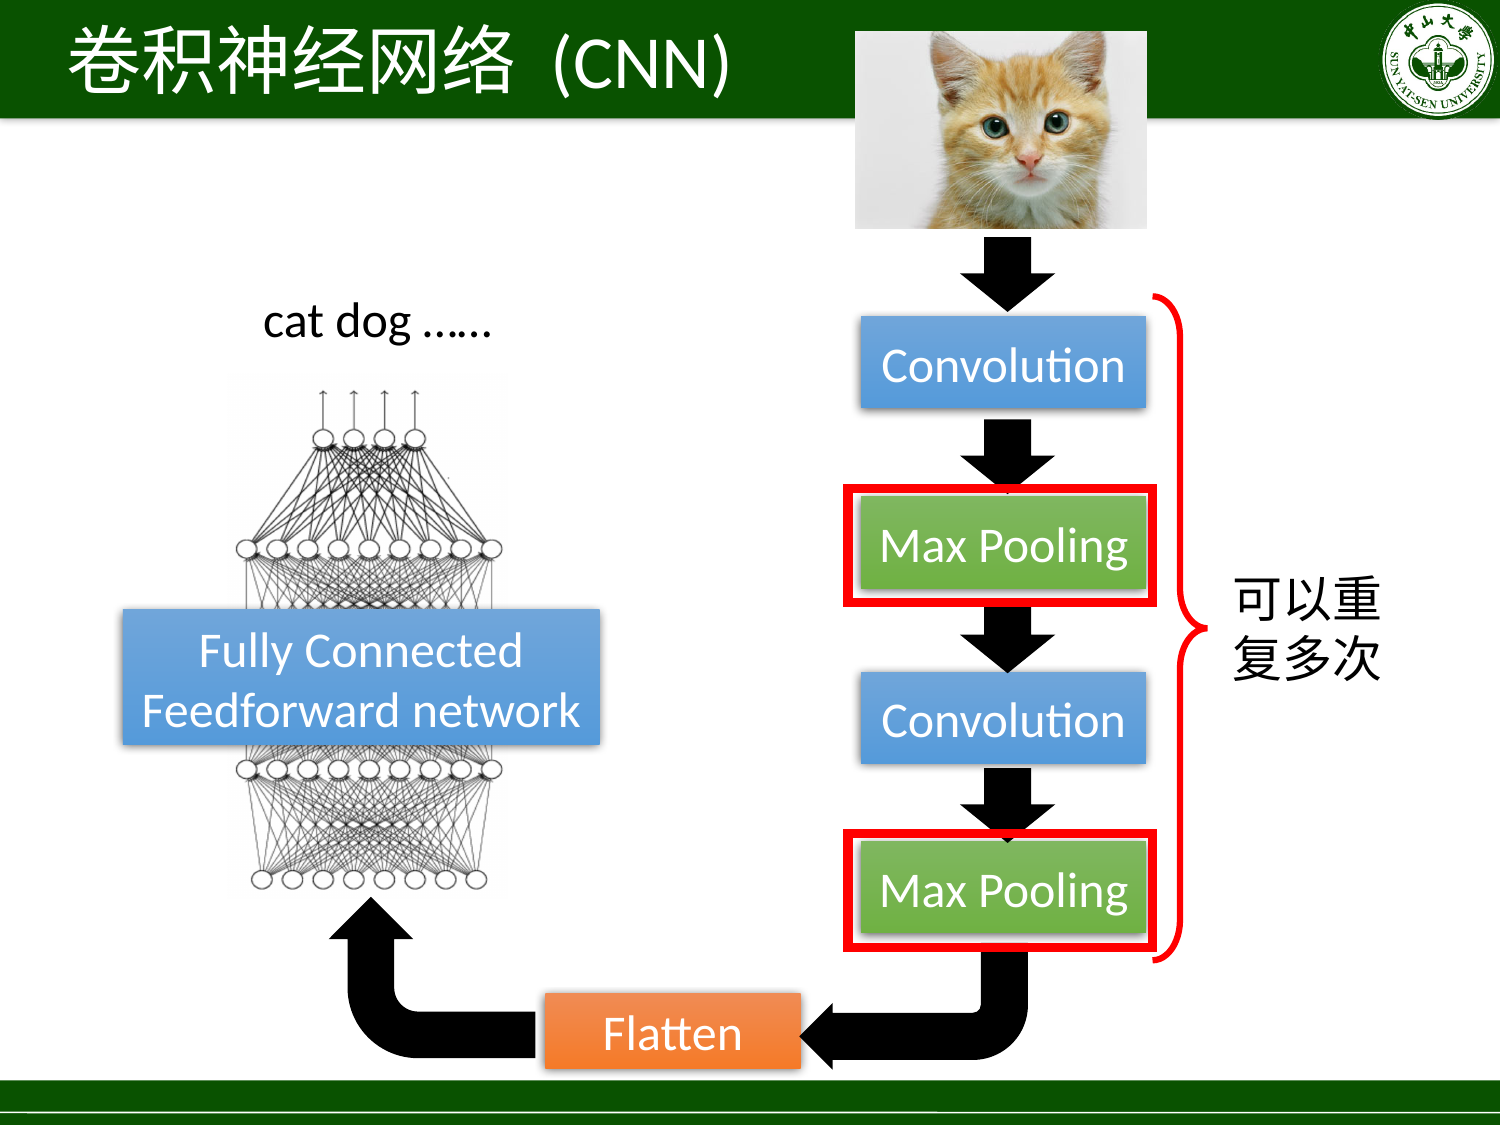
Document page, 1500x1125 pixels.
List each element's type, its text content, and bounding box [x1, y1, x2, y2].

text_box [959, 768, 1056, 832]
picture [1378, 0, 1498, 120]
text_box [122, 373, 600, 899]
text_box [959, 604, 1056, 674]
text_box [959, 419, 1056, 487]
text_box Flatten [545, 993, 801, 1069]
text_box Convolution [861, 316, 1146, 408]
text_box 卷积神经网络 (CNN) [0, 0, 1378, 119]
text_box cat dog …… [209, 279, 546, 355]
text_box [0, 1080, 1500, 1112]
text_box [847, 832, 1154, 949]
text_box Convolution [861, 672, 1146, 764]
picture [855, 31, 1147, 229]
text_box [799, 949, 1028, 1070]
text_box 可以重复多次 [1217, 560, 1416, 695]
text_box [847, 487, 1154, 604]
text_box [1152, 295, 1208, 961]
text_box [0, 1113, 1500, 1125]
text_box [959, 237, 1056, 312]
text_box [328, 899, 536, 1059]
